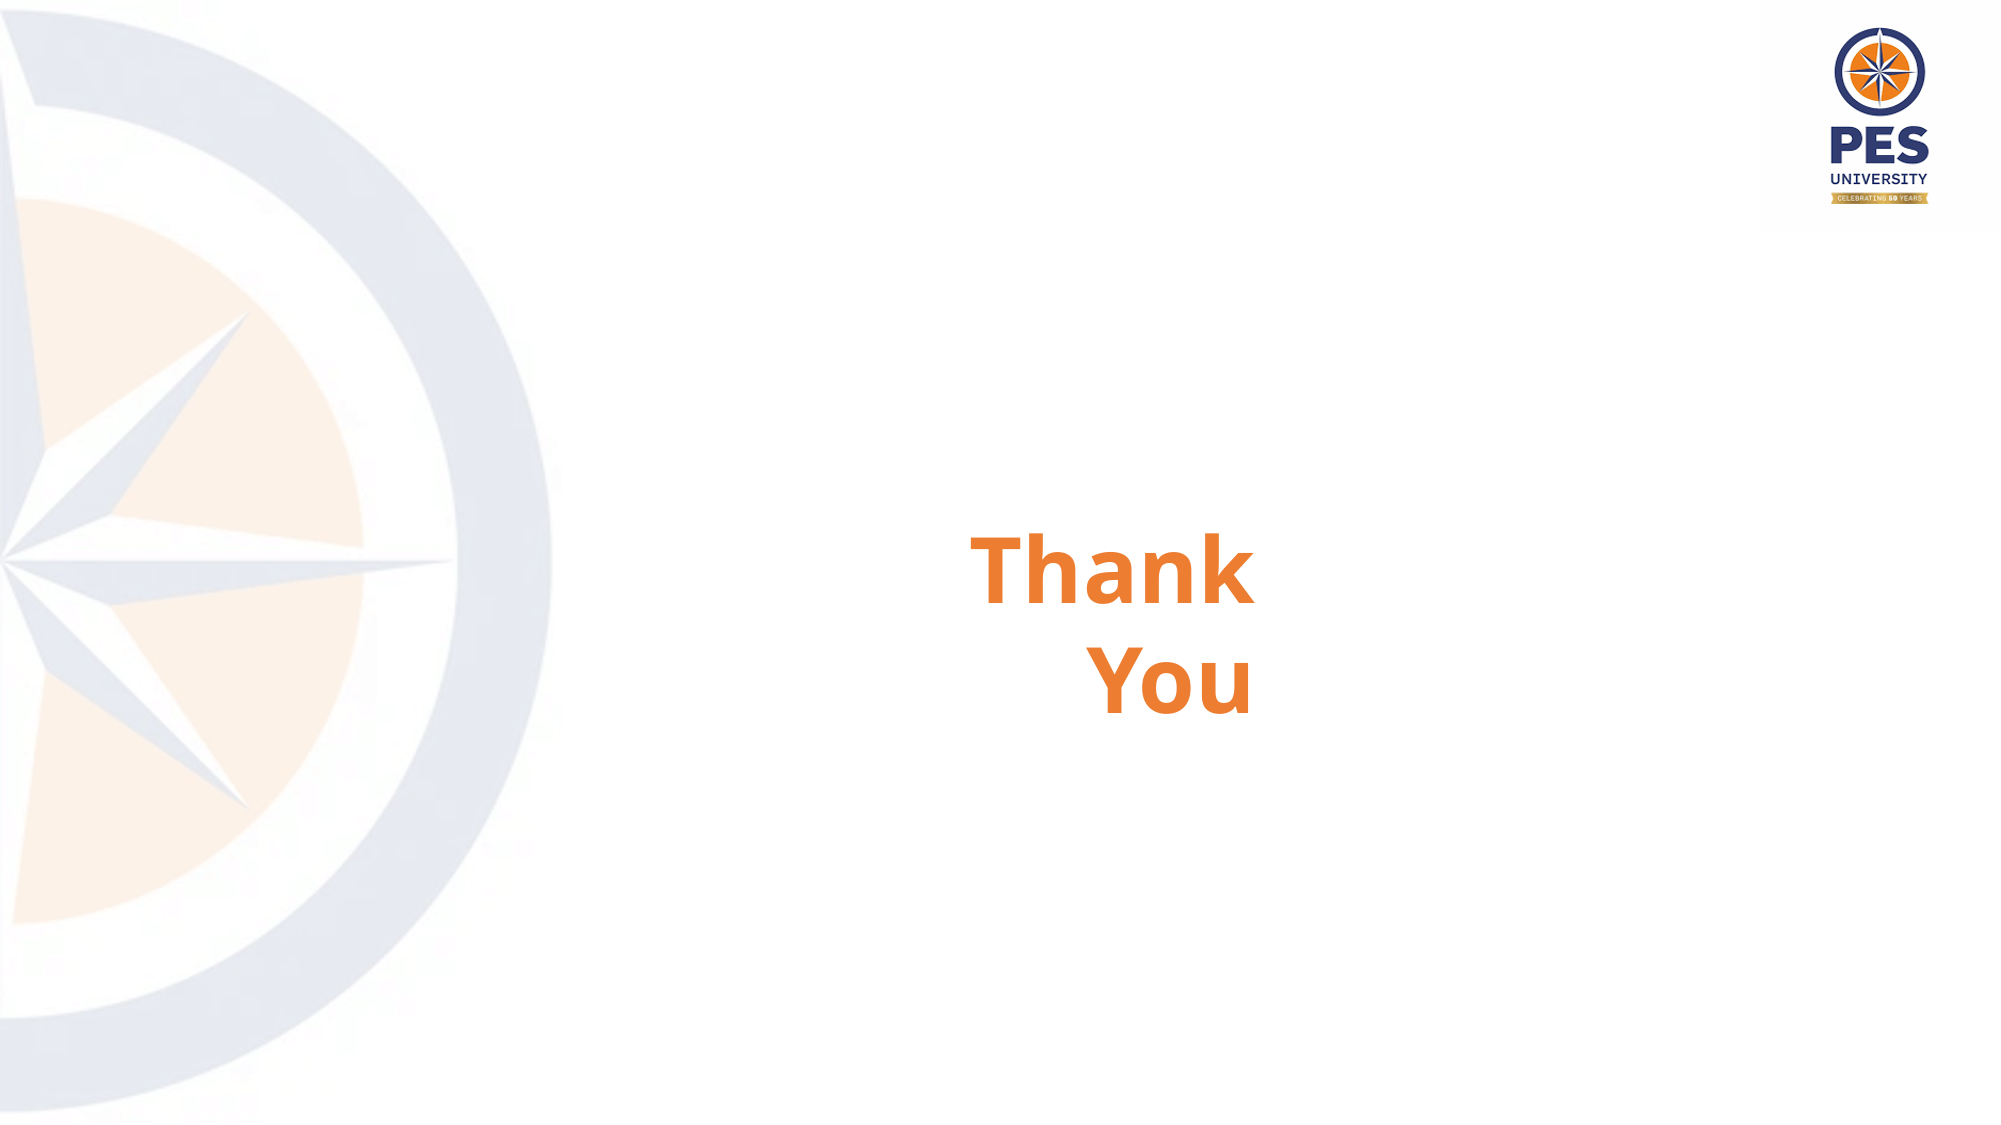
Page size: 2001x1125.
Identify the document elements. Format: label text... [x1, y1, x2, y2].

text_box Thank You [776, 504, 1271, 740]
picture [0, 0, 2001, 1125]
